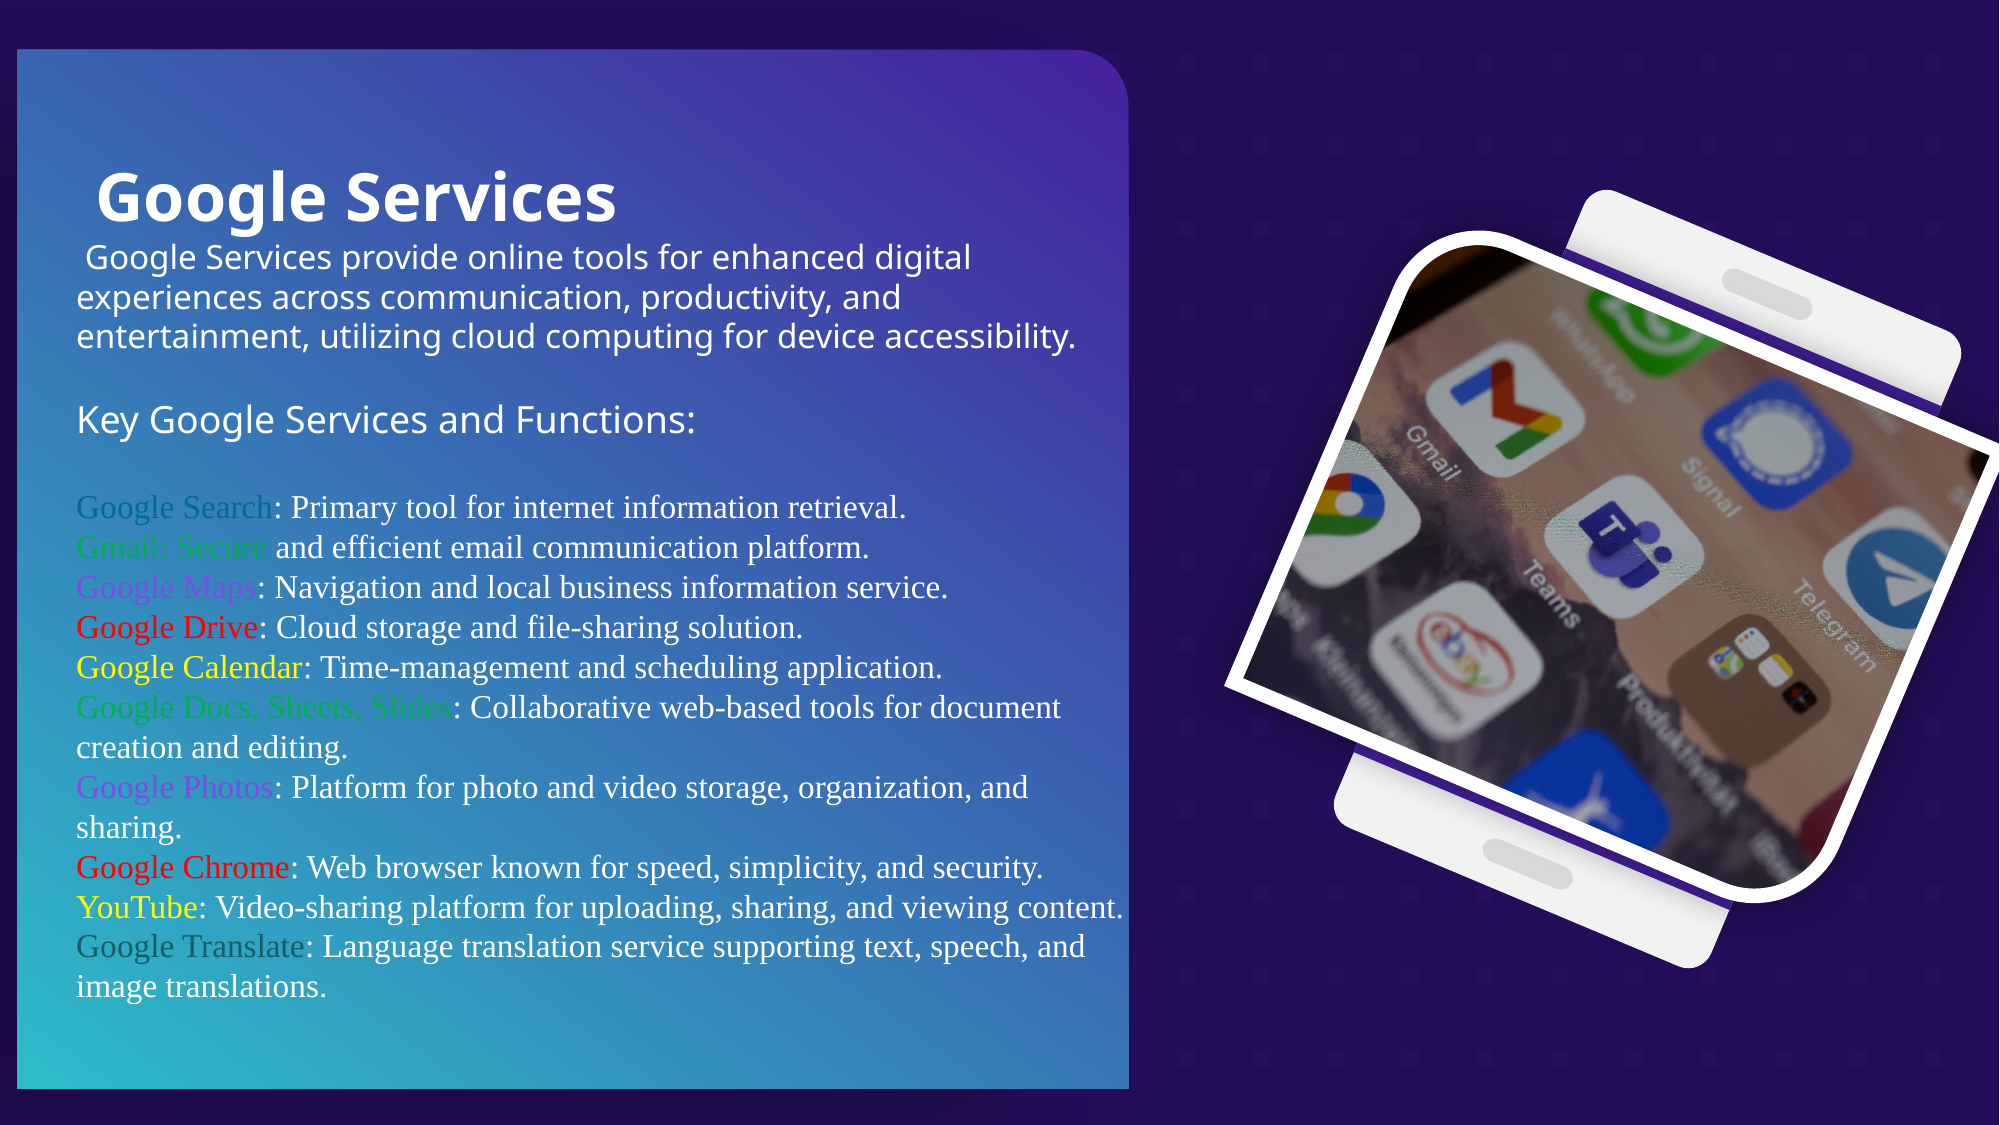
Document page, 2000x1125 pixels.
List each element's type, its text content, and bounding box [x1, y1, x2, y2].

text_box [1443, 233, 1852, 309]
text_box Google Services [95, 155, 778, 235]
picture [1248, 255, 1987, 823]
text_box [1443, 831, 1852, 925]
text_box Google Services provide online tools for enhanced digital experiences across communication, productivity, and entertainment, utilizing cloud computing for device accessibility. Key Google Services and Functions: Google Search: Primary tool for internet information retrieval. Gmail: Secure and efficient email communication platform. Google Maps: Navigation and local business information service. Google Drive: Cloud storage and file-sharing solution. Google Calendar: Time-management and scheduling application. Google Docs, Sheets, Slides: Collaborative web-based tools for document creation and editing. Google Photos: Platform for photo and video storage, organization, and sharing. Google Chrome: Web browser known for speed, simplicity, and security. YouTube: Video-sharing platform for uploading, sharing, and viewing content. Google Translate: Language translation service supporting text, speech, and image translations. [76, 235, 1127, 1125]
text_box [15, 47, 1131, 1091]
